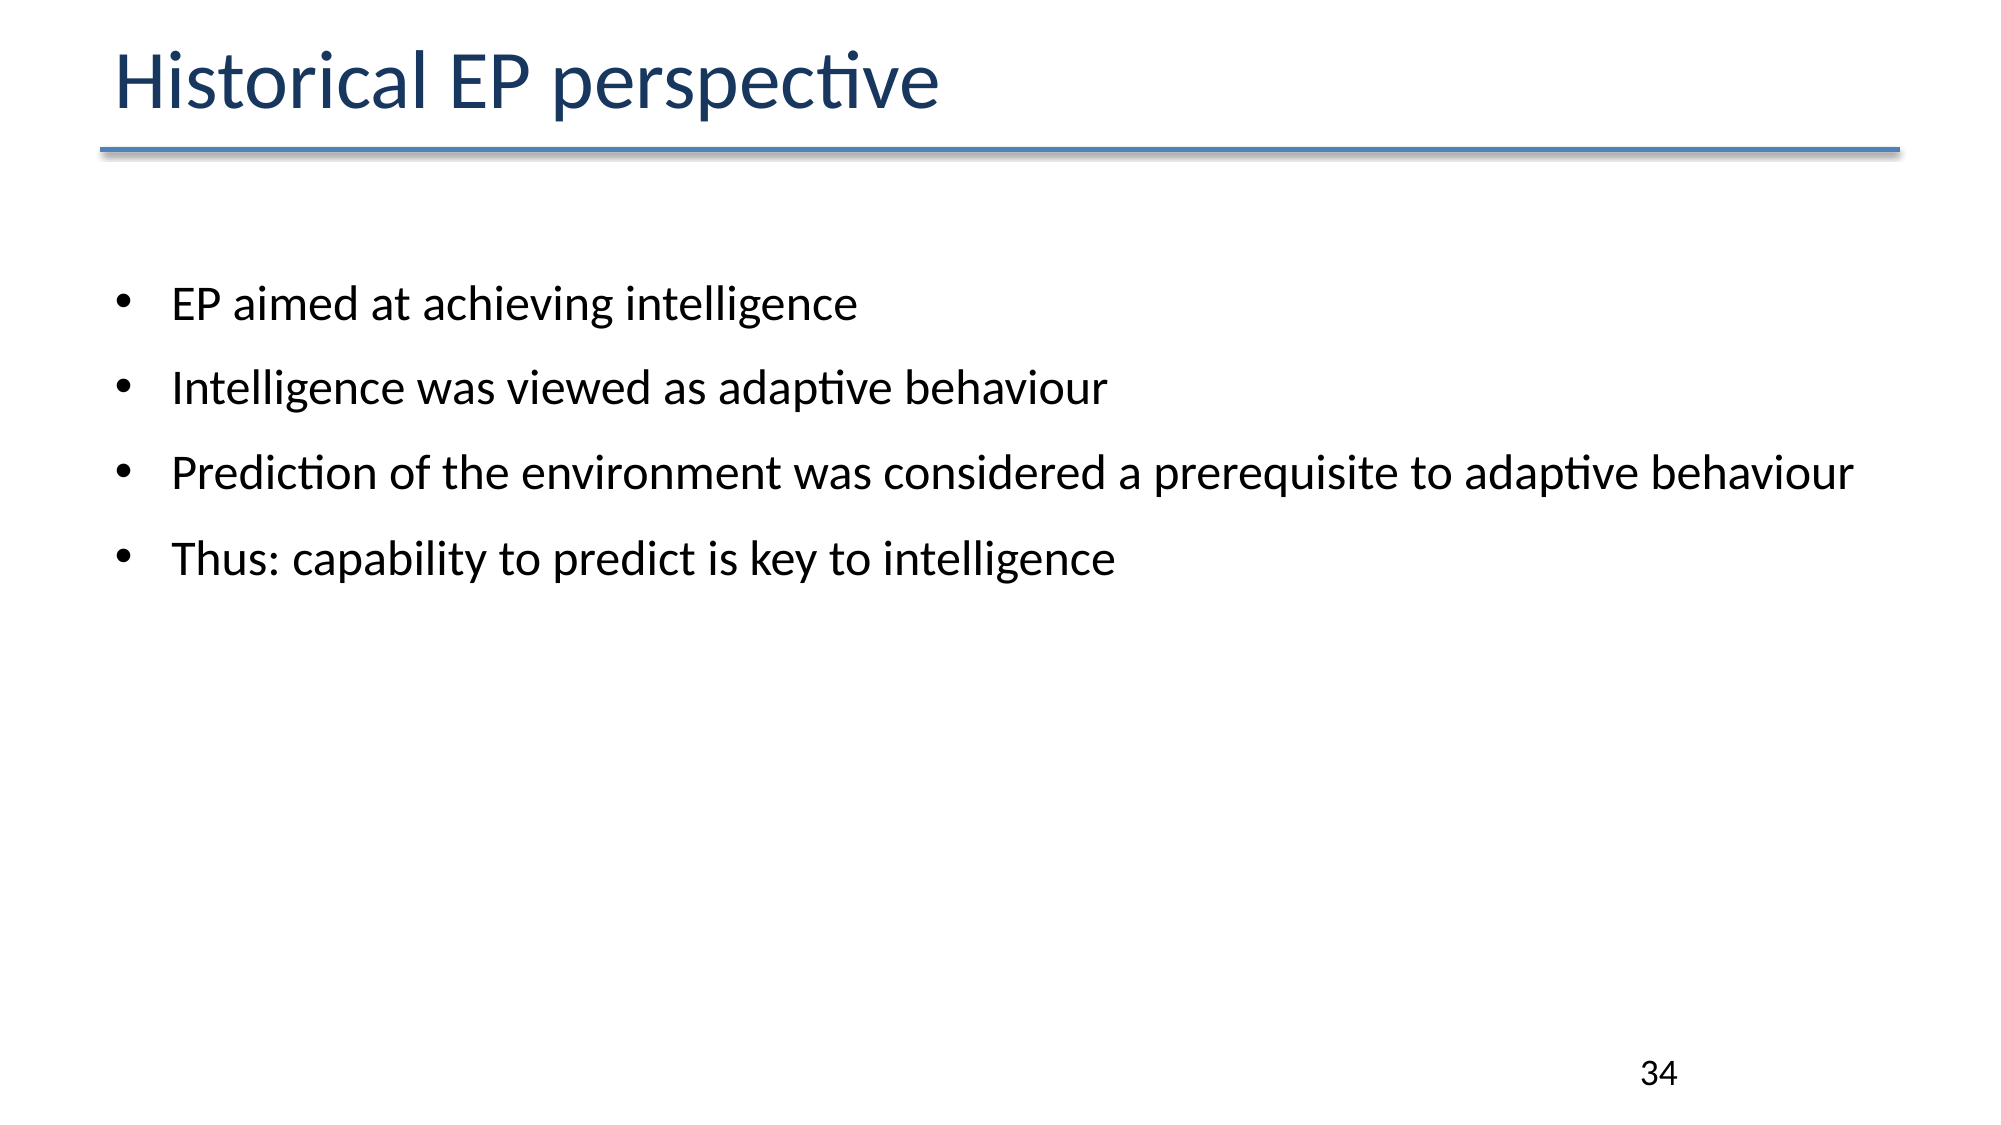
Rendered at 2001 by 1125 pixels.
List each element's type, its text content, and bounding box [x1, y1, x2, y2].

slide_number 34 [1625, 1040, 1750, 1100]
list EP aimed at achieving intelligence Intelligence was viewed as adaptive behaviour Prediction of the environment was considered a prerequisite to adaptive behaviour Thus: capability to predict is key to intelligence [99, 262, 1900, 1060]
title Historical EP perspective [99, 3, 1900, 147]
